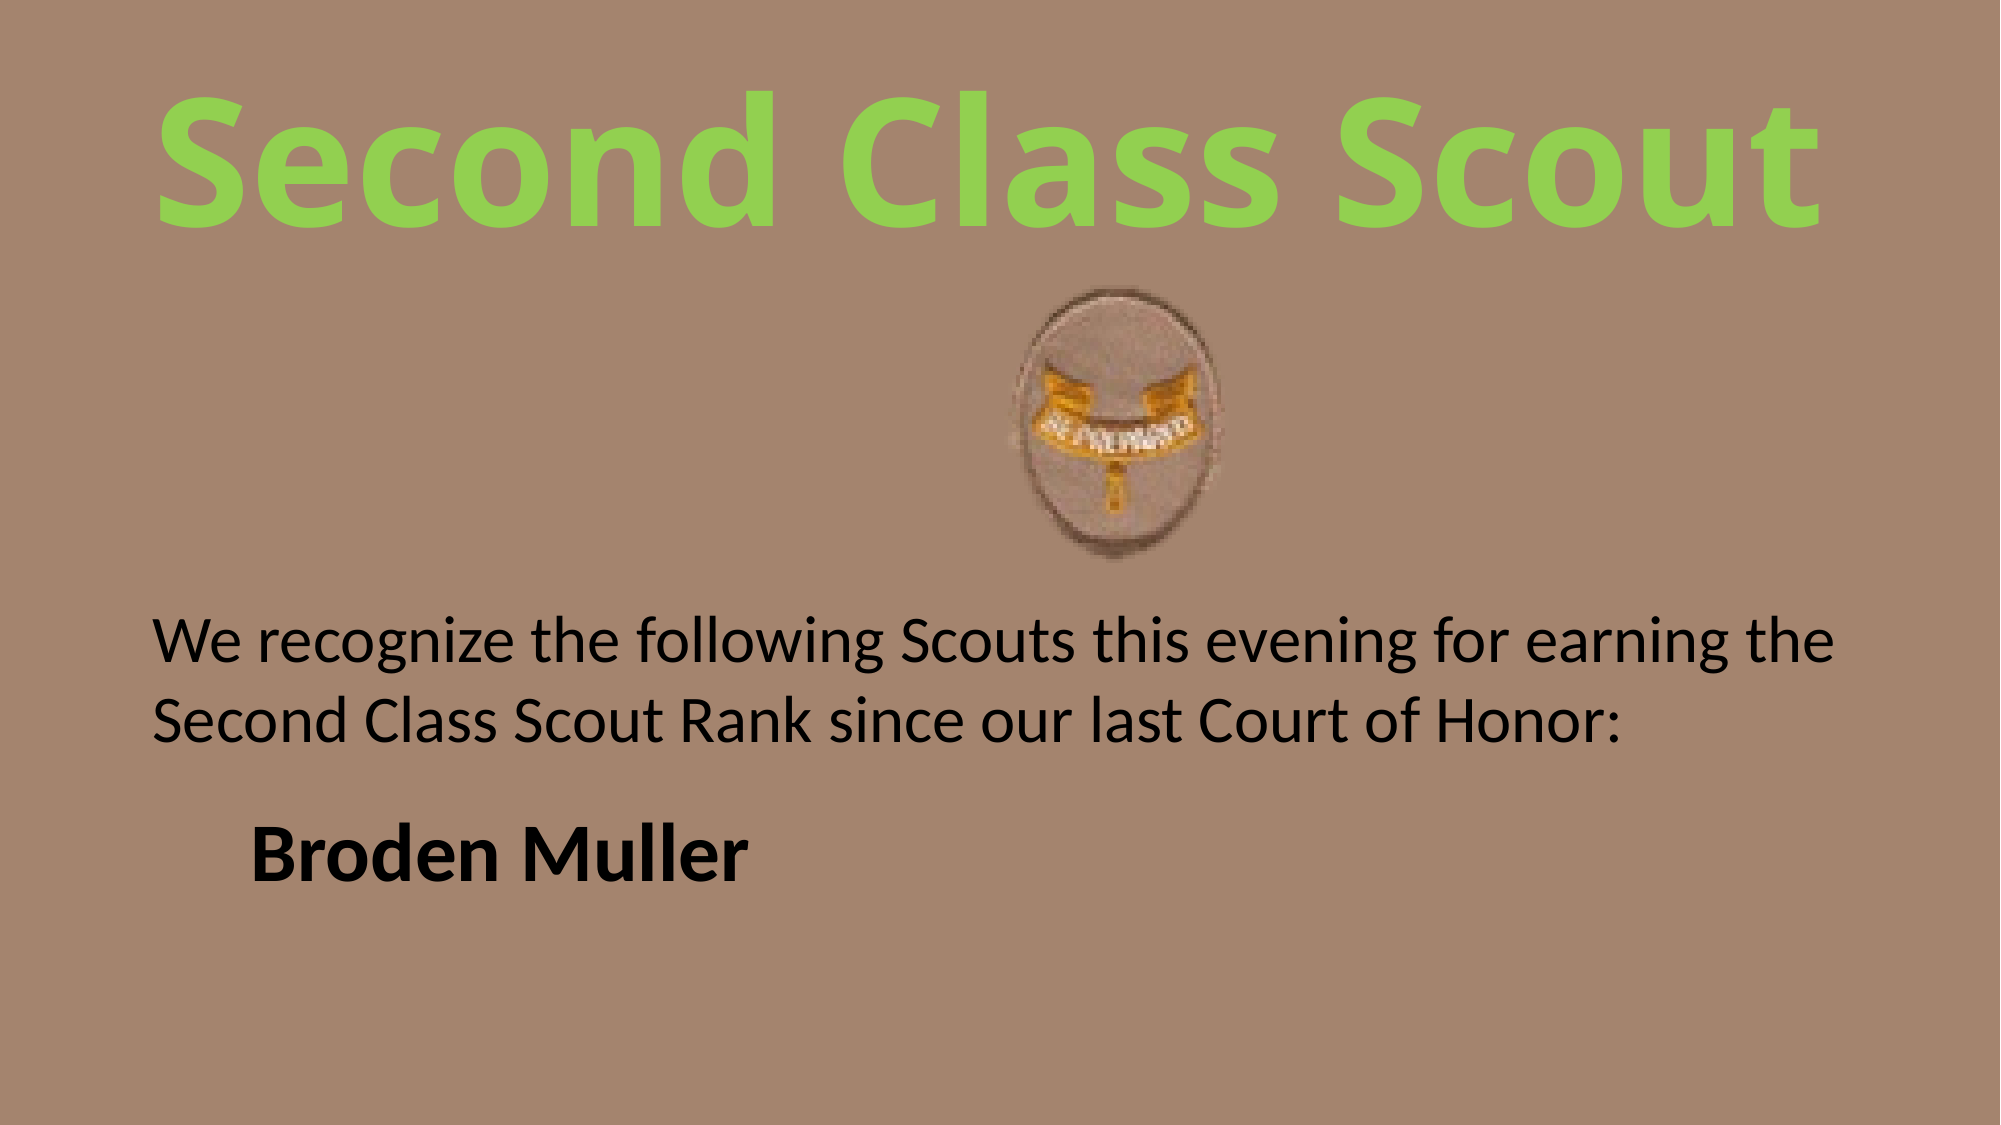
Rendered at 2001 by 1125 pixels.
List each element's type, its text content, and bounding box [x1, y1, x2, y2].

text_box Broden Muller [235, 790, 1961, 906]
text_box We recognize the following Scouts this evening for earning the Second Class Scout Rank since our last Court of Honor: [137, 588, 269, 763]
title Second Class Scout [137, 59, 1863, 278]
picture [269, 277, 1731, 900]
text_box We recognize the following Scouts this evening for earning the Second Class Scout Rank since our last Court of Honor: [1731, 588, 1883, 763]
